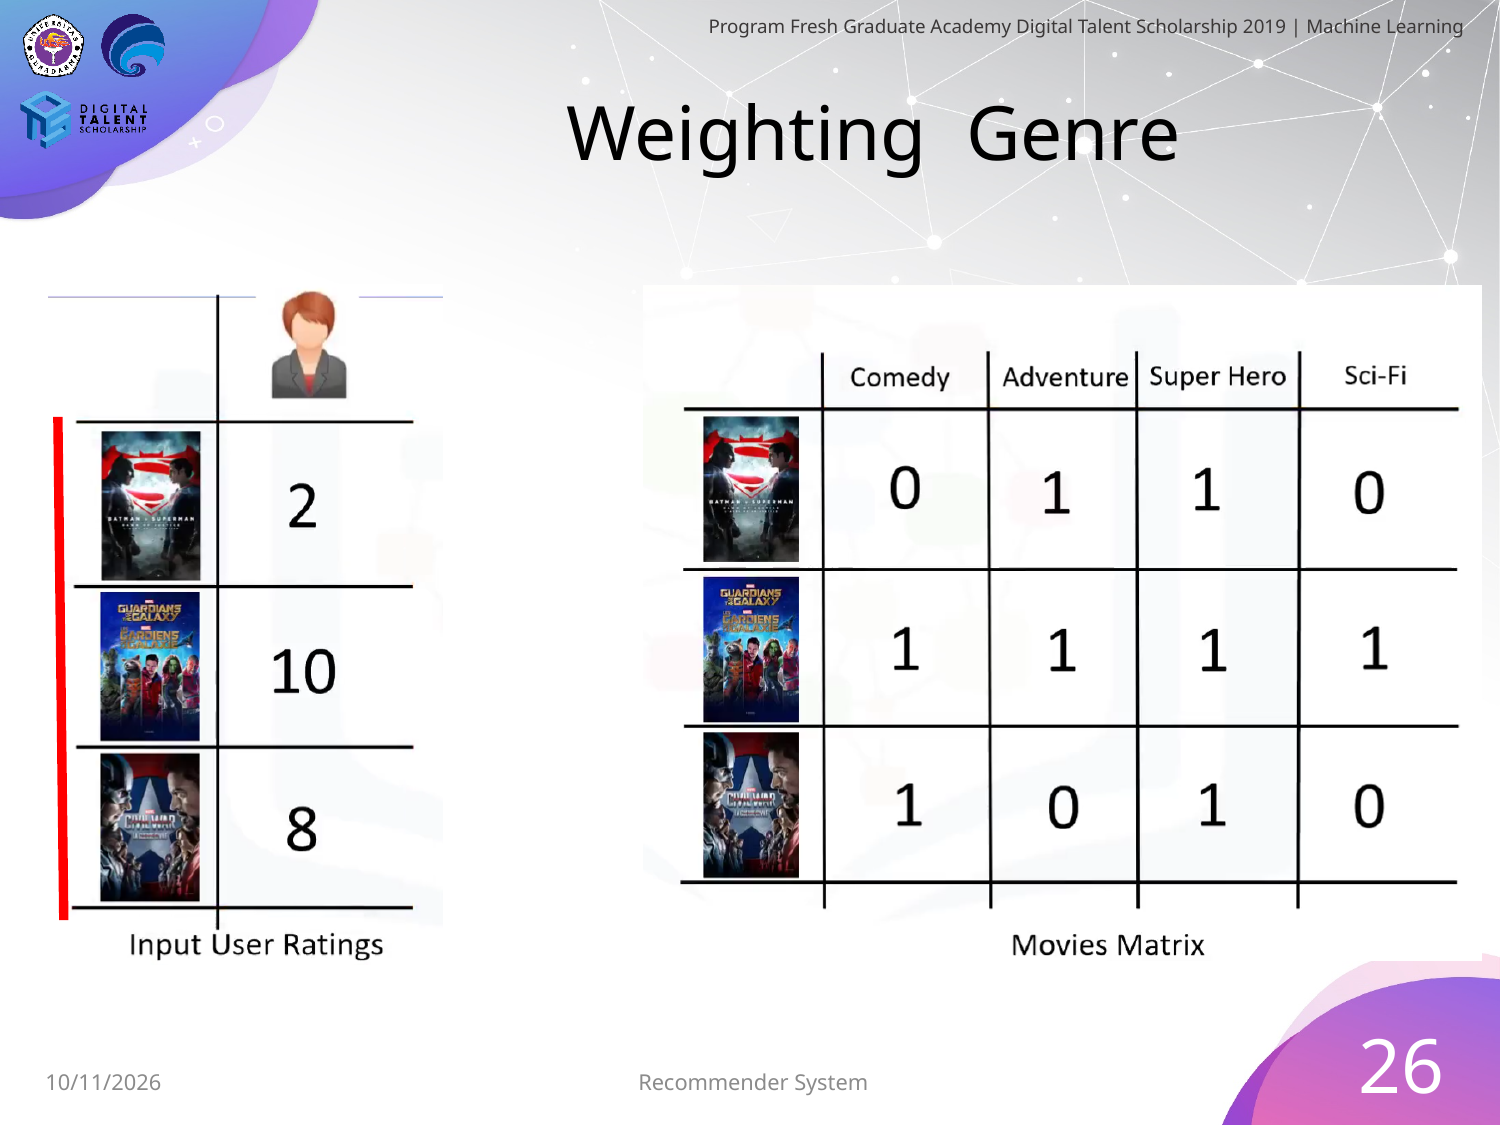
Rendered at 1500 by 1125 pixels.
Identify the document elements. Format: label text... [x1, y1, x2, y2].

title Weighting Genre [271, 66, 1477, 207]
footer Recommender System [386, 1053, 1121, 1114]
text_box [0, 665, 313, 672]
slide_number 26 [1327, 1025, 1477, 1115]
picture [0, 0, 1500, 1125]
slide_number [30, 1053, 272, 1114]
